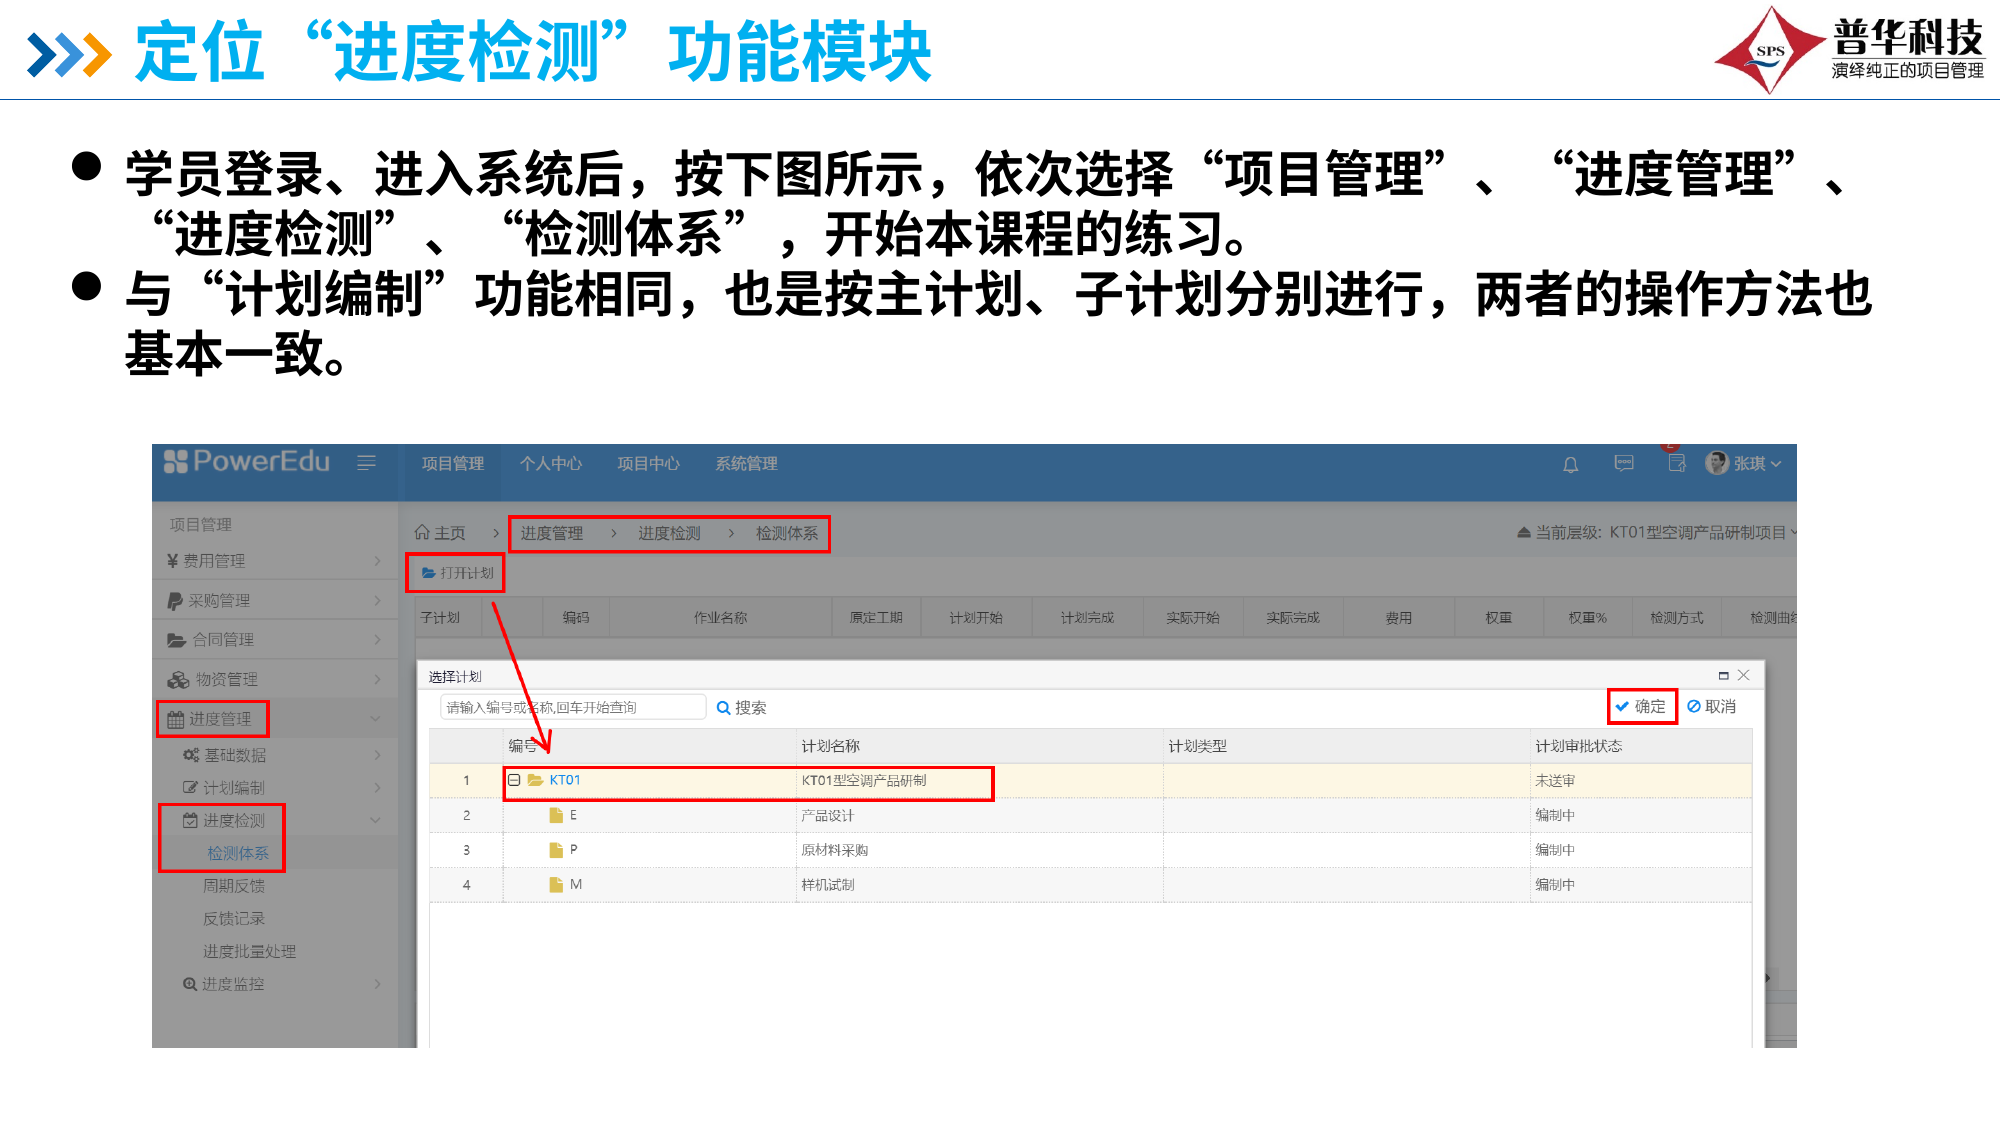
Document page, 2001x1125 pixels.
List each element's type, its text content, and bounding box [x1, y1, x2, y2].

text_box 学员登录、进入系统后，按下图所示，依次选择“项目管理”、“进度管理”、“进度检测”、“检测体系”，开始本课程的练习。 与“计划编制”功能相同，也是按主计划、子计划分别进行，两者的操作方法也基本一致。 [53, 135, 1933, 391]
title 定位“进度检测”功能模块 [118, 20, 1236, 91]
picture [1703, 4, 1999, 95]
picture [152, 444, 1797, 1048]
